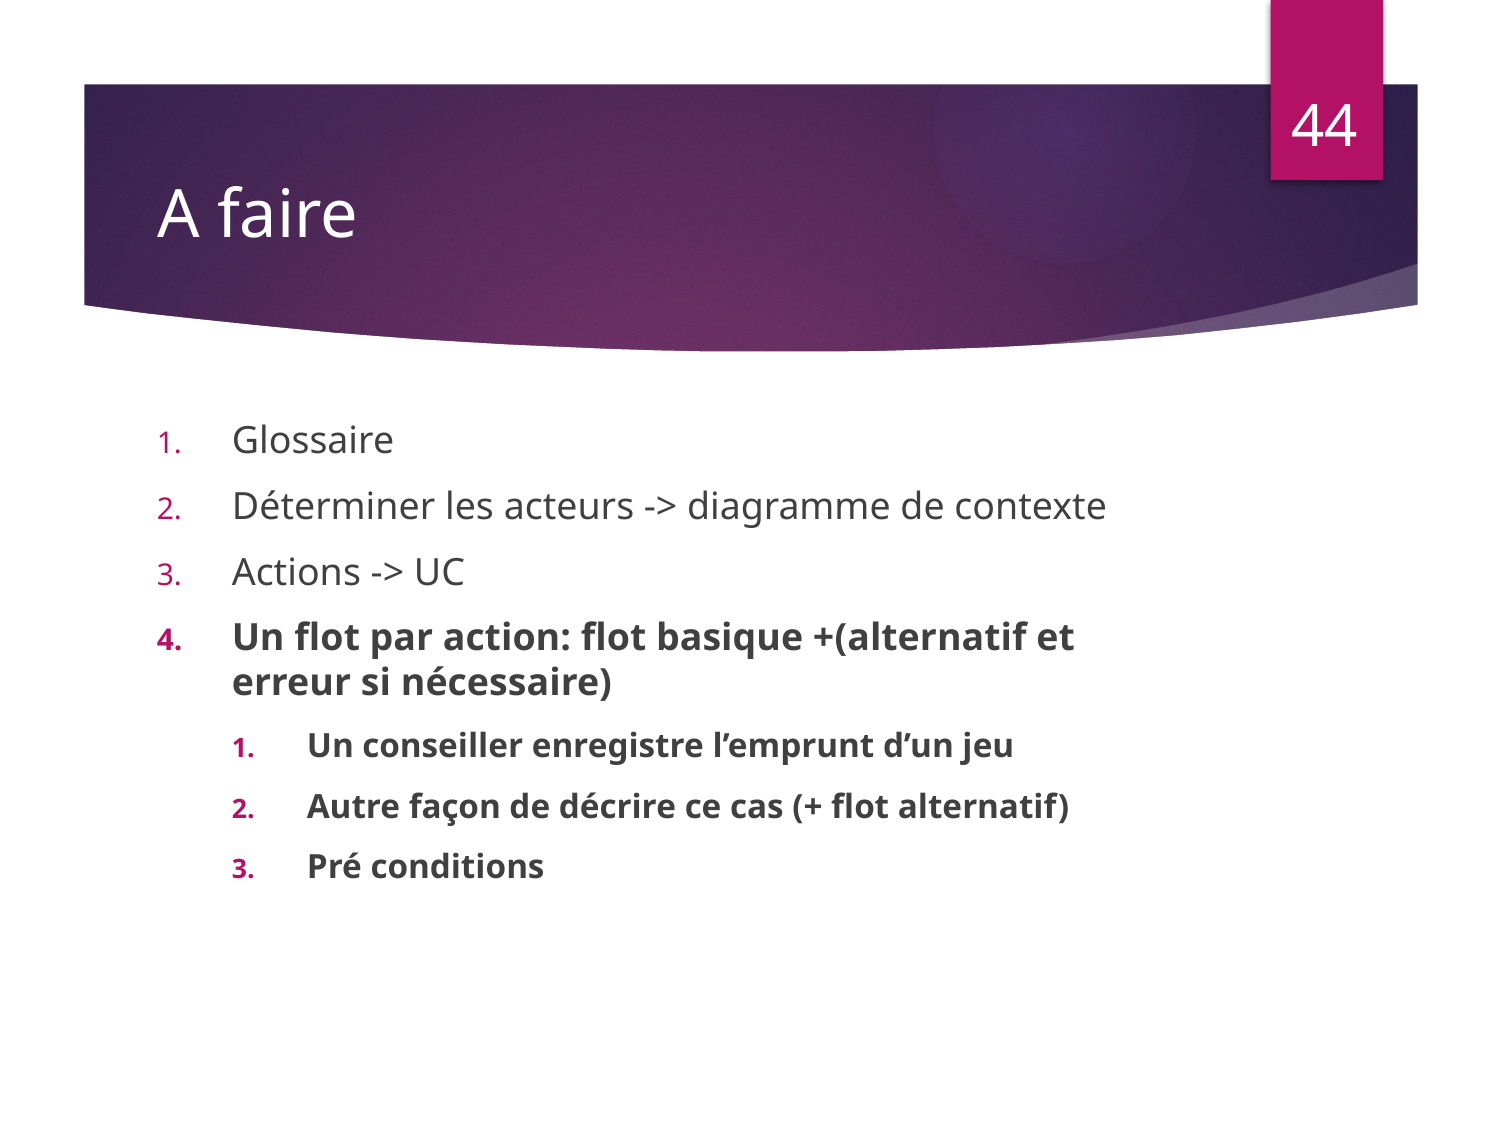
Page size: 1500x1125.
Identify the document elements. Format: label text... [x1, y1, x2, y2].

slide_number 44 [1259, 48, 1390, 175]
list Glossaire Déterminer les acteurs -> diagramme de contexte Actions -> UC Un flot par action: flot basique +(alternatif et erreur si nécessaire) Un conseiller enregistre l’emprunt d’un jeu Autre façon de décrire ce cas (+ flot alternatif) Pré conditions [141, 408, 1183, 988]
title A faire [142, 152, 1183, 269]
